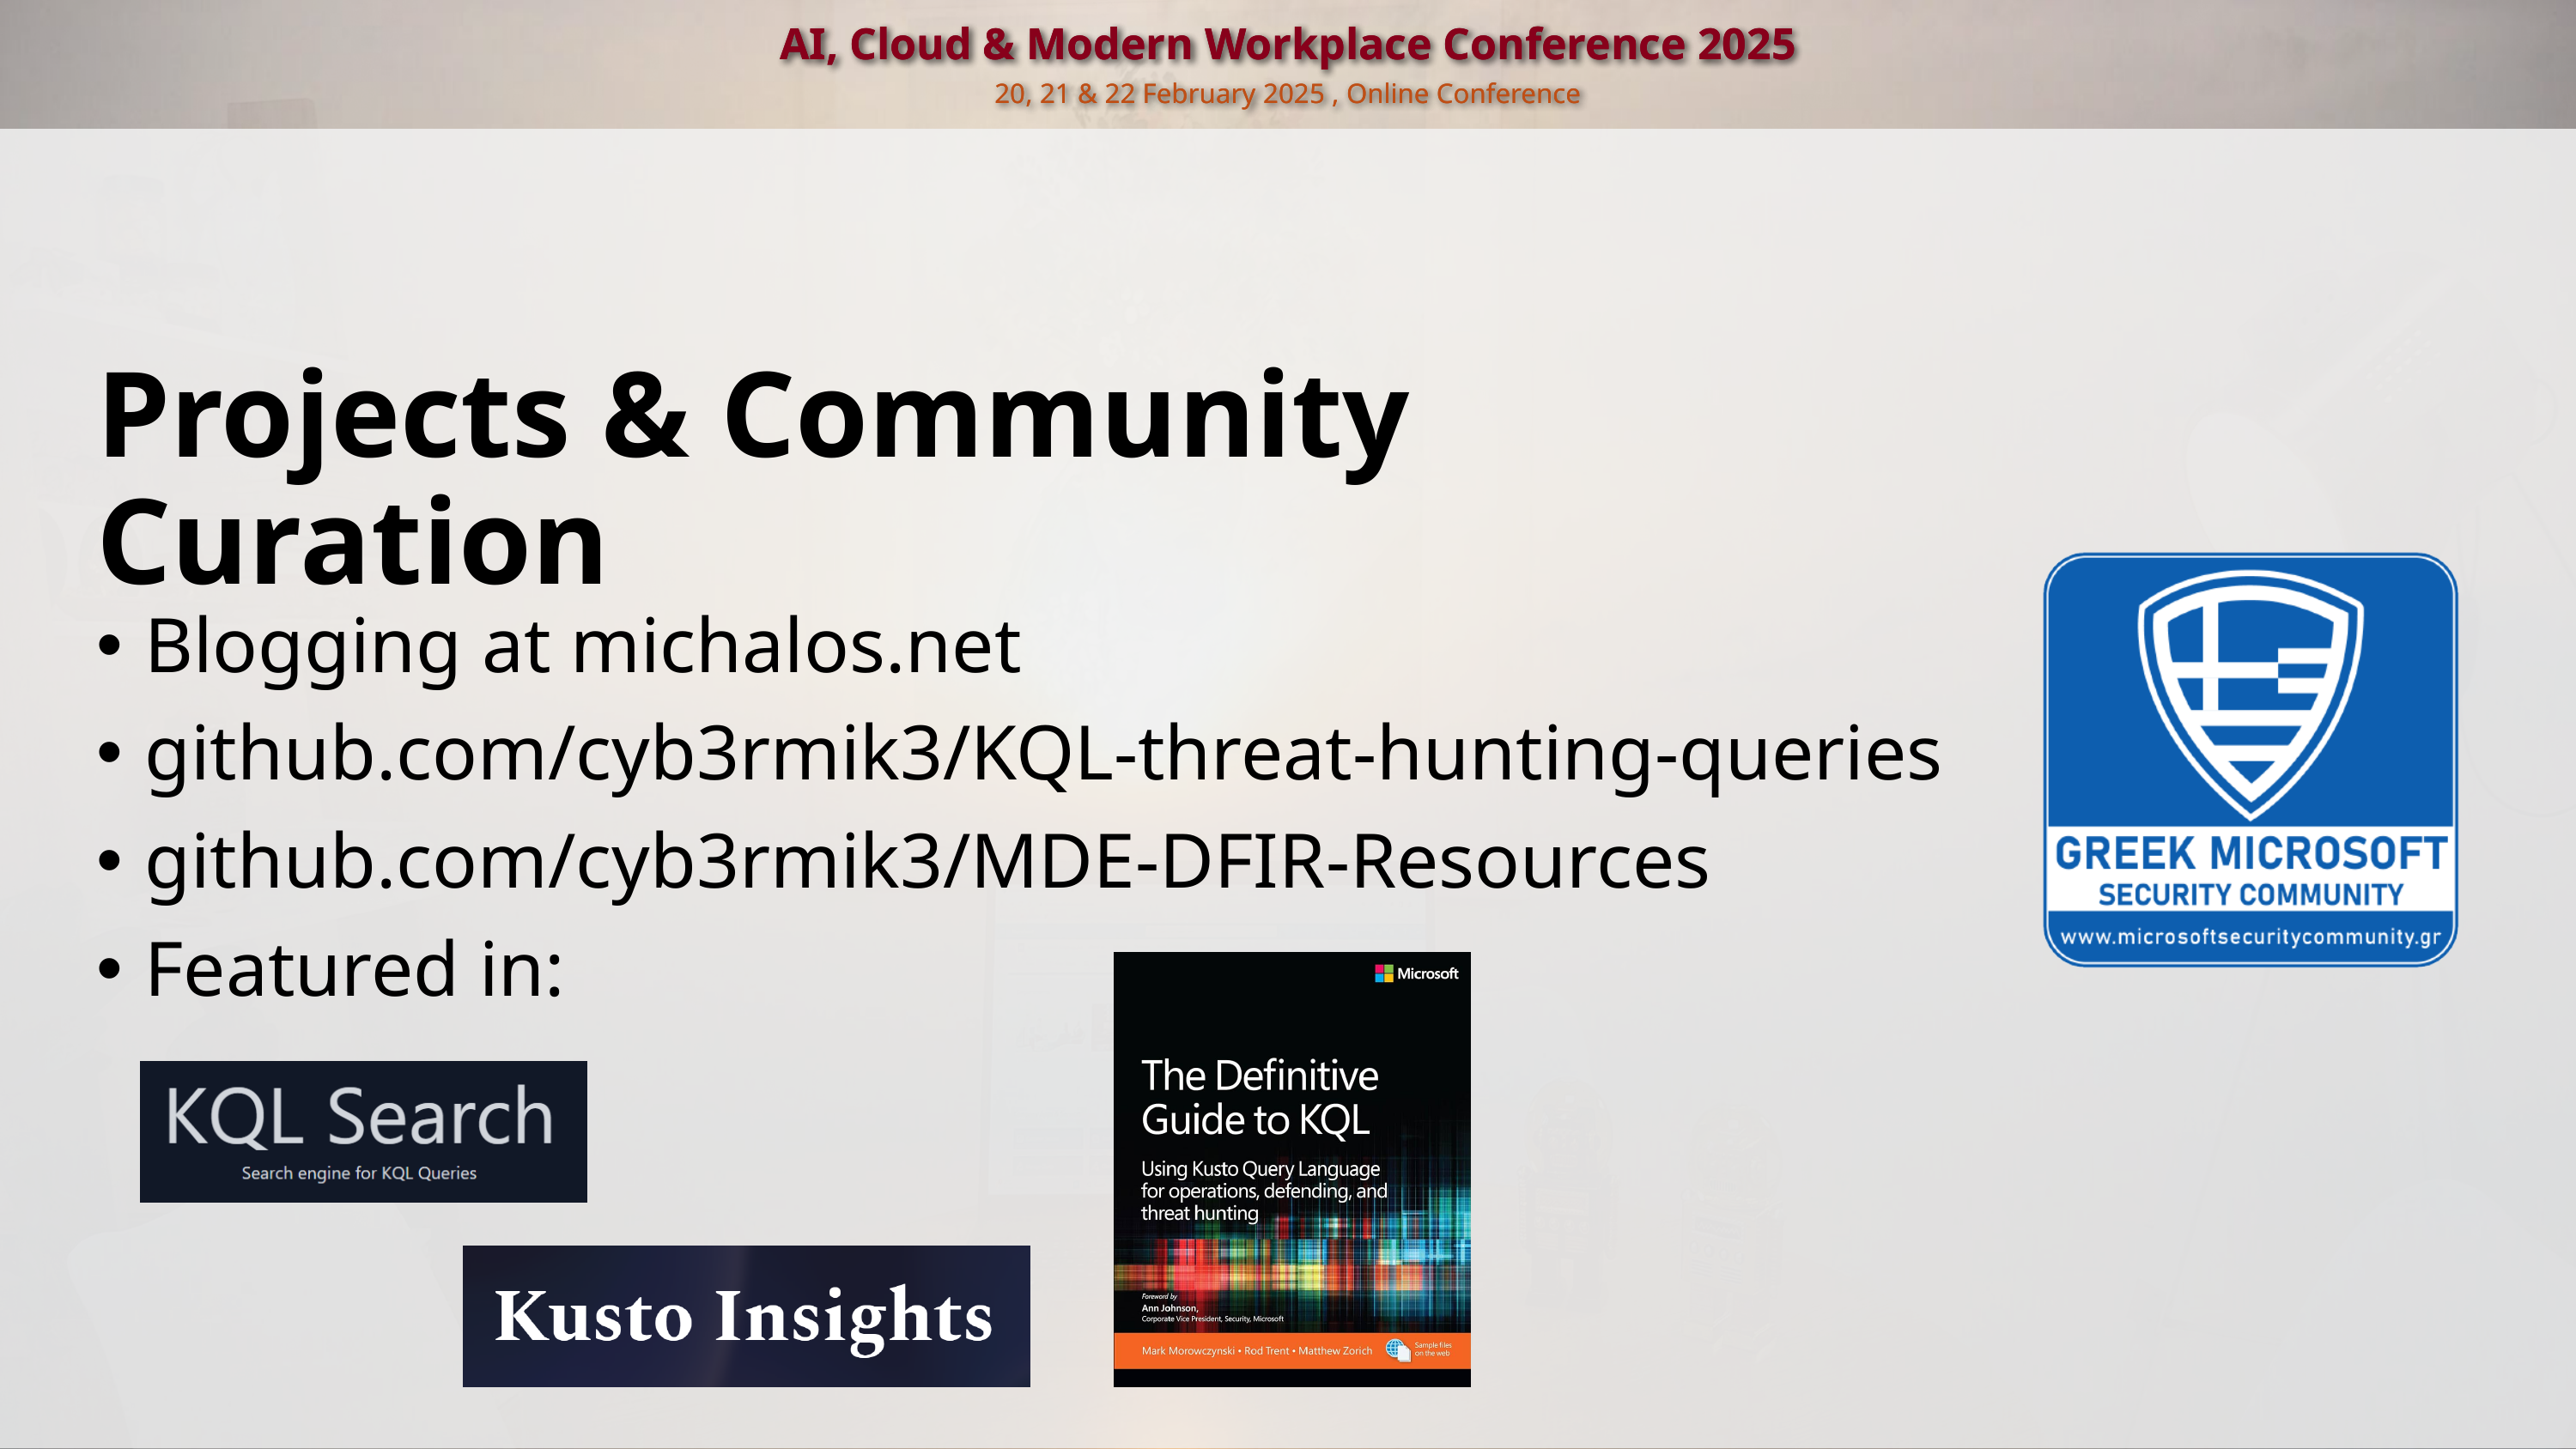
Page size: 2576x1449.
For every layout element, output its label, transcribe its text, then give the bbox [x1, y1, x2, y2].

picture [0, 0, 2576, 129]
text_box Projects & Community Curation [83, 349, 1878, 543]
picture [2033, 543, 2470, 978]
picture [462, 1245, 1030, 1387]
text_box Blogging at michalos.net github.com/cyb3rmik3/KQL-threat-hunting-queries github.com/cyb3rmik3/MDE-DFIR-Resources Featured in: [83, 543, 2010, 1009]
picture [1114, 951, 1471, 1387]
picture [140, 1060, 588, 1203]
